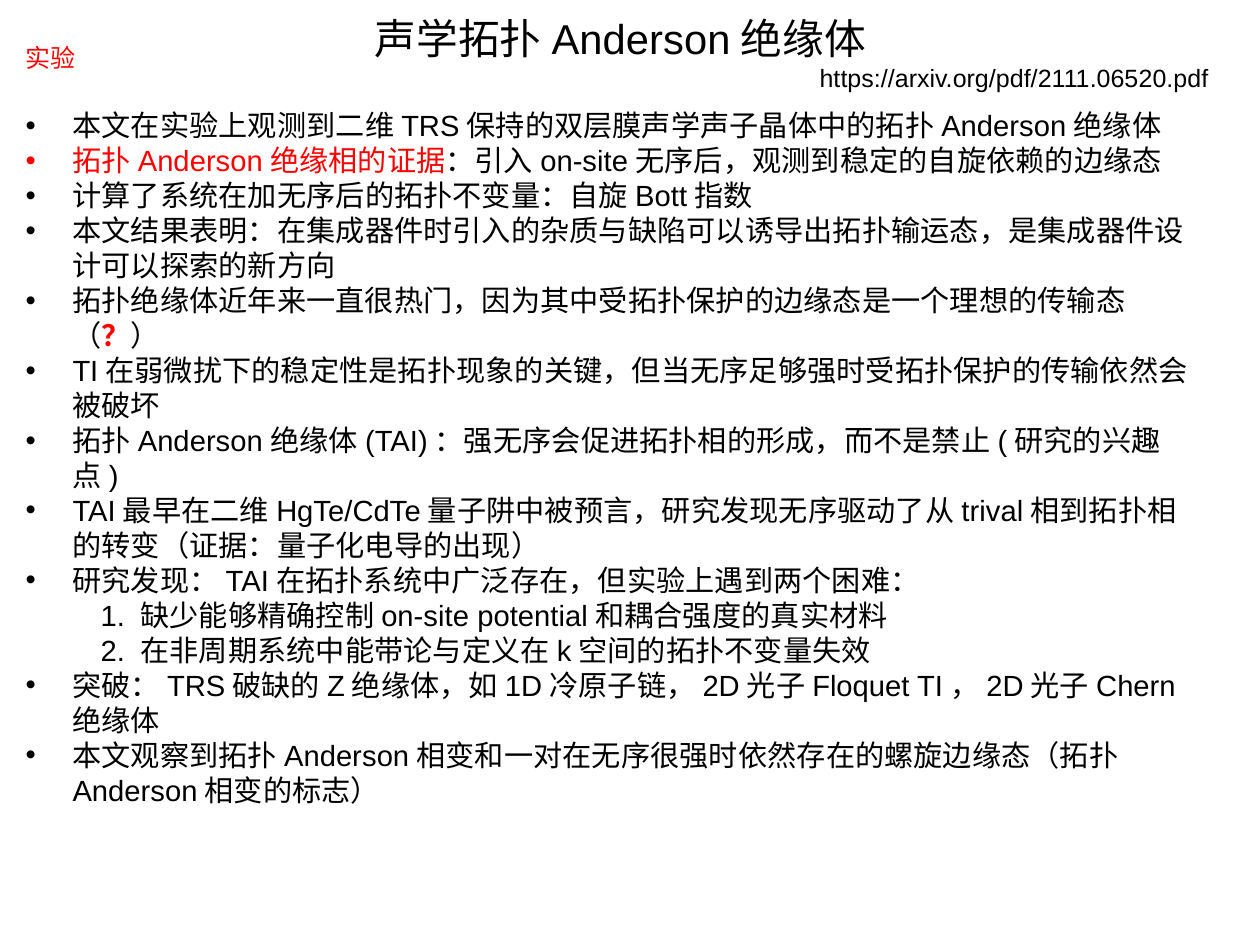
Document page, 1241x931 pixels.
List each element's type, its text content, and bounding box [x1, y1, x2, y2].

text_box 本文在实验上观测到二维TRS保持的双层膜声学声子晶体中的拓扑Anderson绝缘体 拓扑Anderson绝缘相的证据：引入on-site无序后，观测到稳定的自旋依赖的边缘态 计算了系统在加无序后的拓扑不变量：自旋Bott指数 本文结果表明：在集成器件时引入的杂质与缺陷可以诱导出拓扑输运态，是集成器件设计可以探索的新方向 拓扑绝缘体近年来一直很热门，因为其中受拓扑保护的边缘态是一个理想的传输态（？） TI在弱微扰下的稳定性是拓扑现象的关键，但当无序足够强时受拓扑保护的传输依然会被破坏 拓扑Anderson绝缘体(TAI)：强无序会促进拓扑相的形成，而不是禁止(研究的兴趣点) TAI最早在二维HgTe/CdTe量子阱中被预言，研究发现无序驱动了从trival相到拓扑相的转变（证据：量子化电导的出现） 研究发现：TAI在拓扑系统中广泛存在，但实验上遇到两个困难： 1. 缺少能够精确控制on-site potential和耦合强度的真实材料 2. 在非周期系统中能带论与定义在k空间的拓扑不变量失效 突破：TRS破缺的Z绝缘体，如1D冷原子链，2D光子Floquet TI，2D光子Chern绝缘体 本文观察到拓扑Anderson相变和一对在无序很强时依然存在的螺旋边缘态（拓扑Anderson相变的标志） [10, 100, 1210, 815]
text_box 实验 [10, 35, 109, 80]
text_box https://arxiv.org/pdf/2111.06520.pdf [804, 55, 1225, 100]
text_box 声学拓扑Anderson绝缘体 [359, 5, 881, 71]
